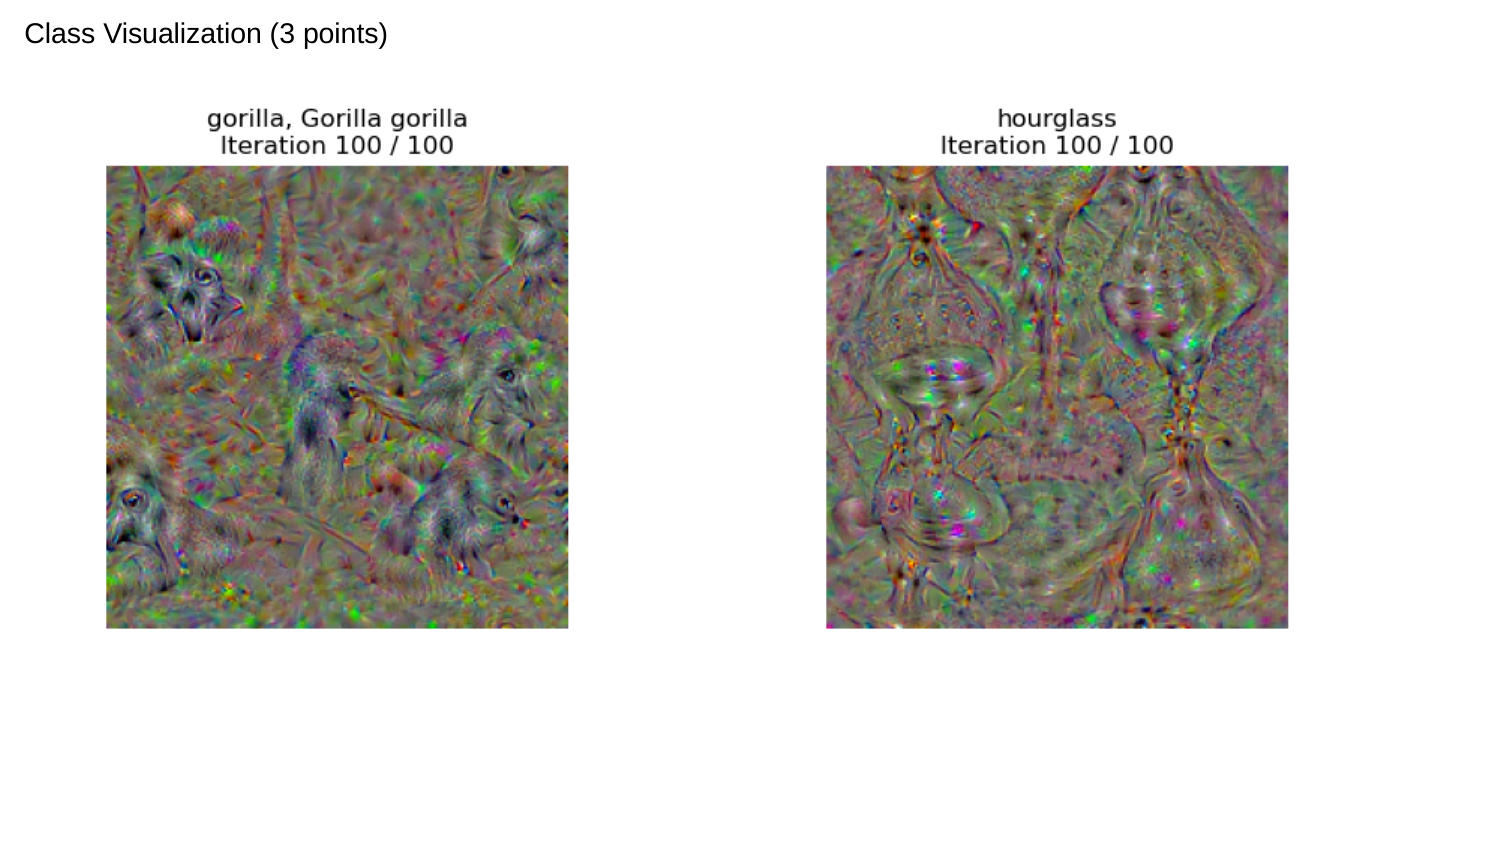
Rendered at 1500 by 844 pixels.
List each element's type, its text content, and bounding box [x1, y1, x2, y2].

picture [29, 93, 631, 695]
picture [749, 93, 1351, 695]
title Class Visualization (3 points) [8, 0, 1408, 95]
